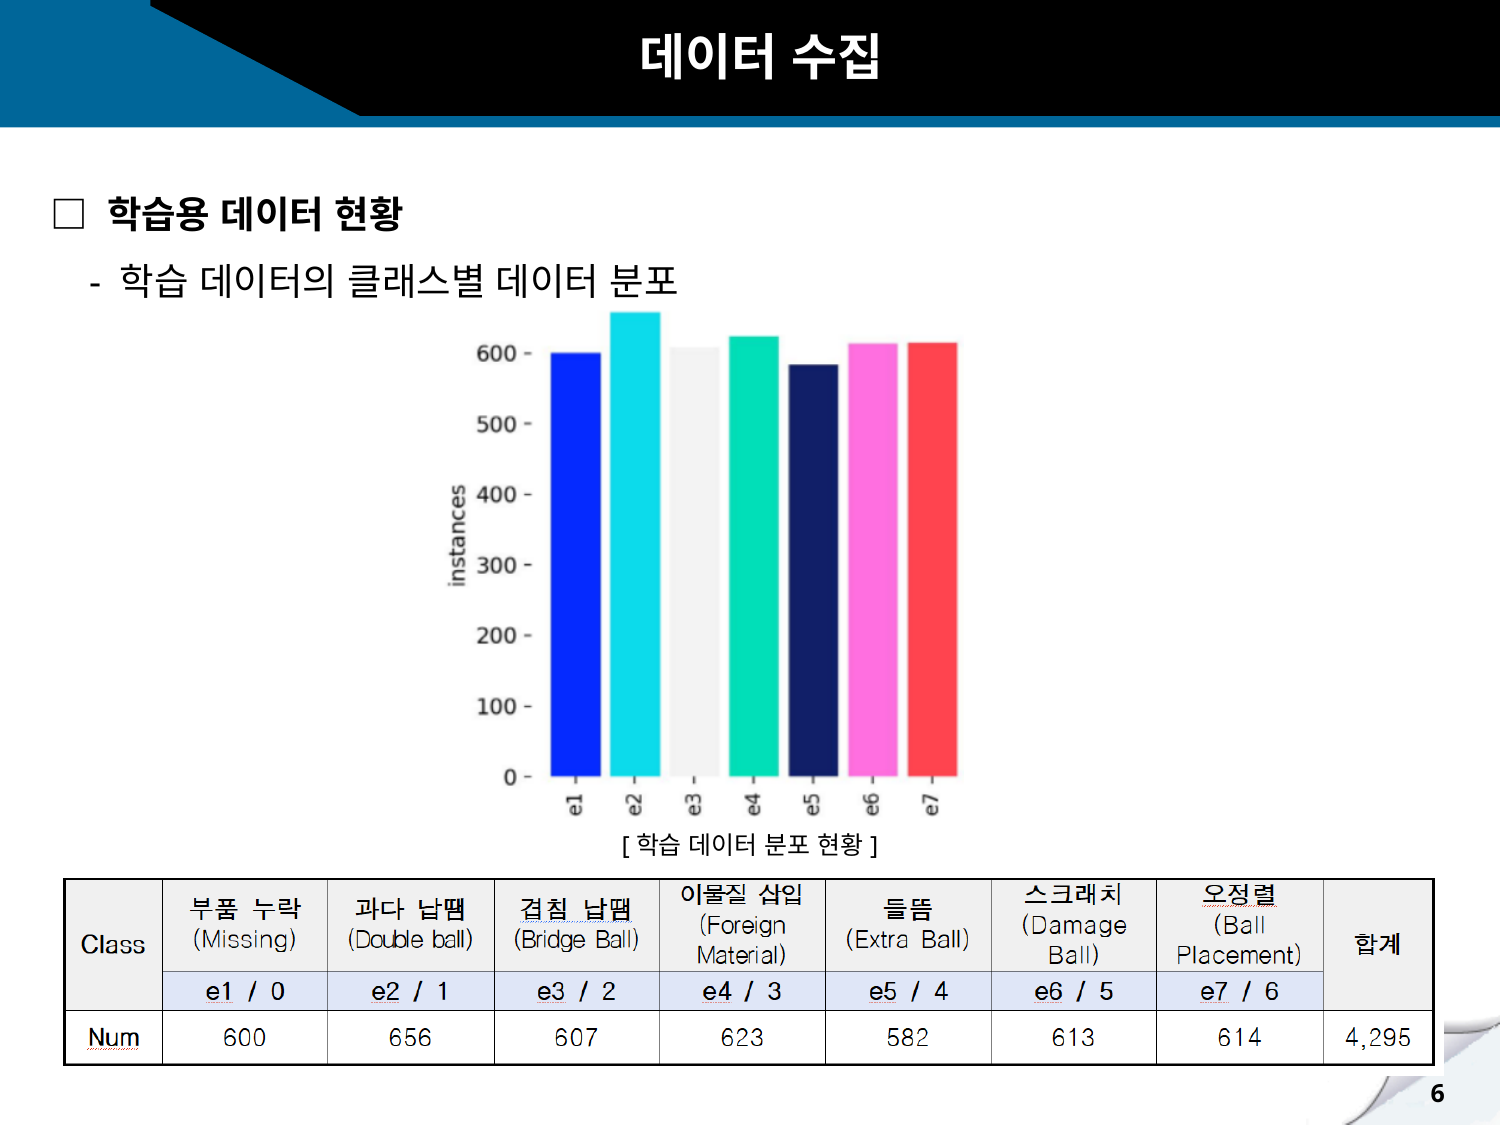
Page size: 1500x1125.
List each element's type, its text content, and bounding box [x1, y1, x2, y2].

text_box 데이터 수집 [348, 18, 1176, 93]
picture [442, 302, 964, 823]
picture [55, 867, 1500, 1125]
text_box □ 학습용 데이터 현황 - 학습 데이터의 클래스별 데이터 분포 [35, 160, 1489, 311]
text_box [학습 데이터 분포 현황] [325, 821, 1175, 865]
